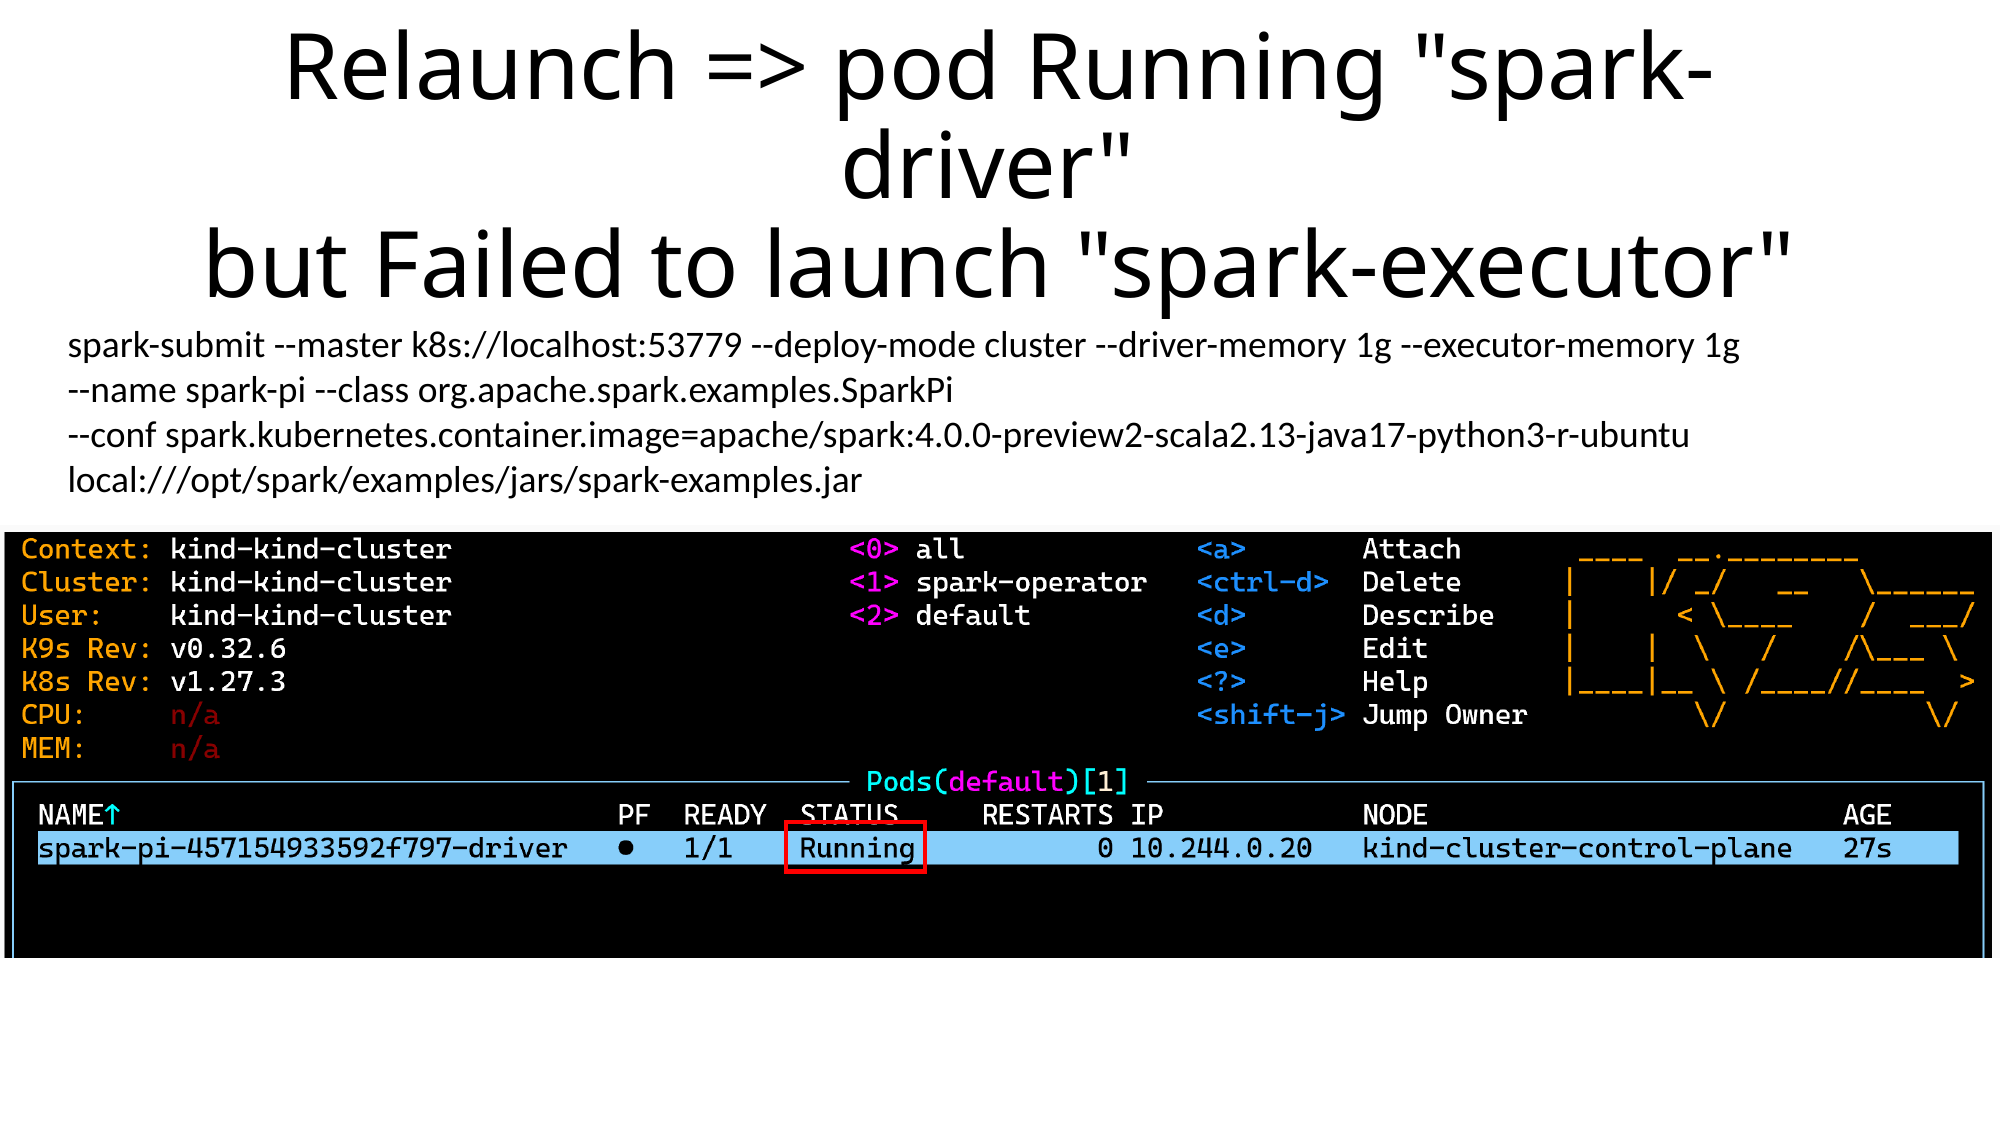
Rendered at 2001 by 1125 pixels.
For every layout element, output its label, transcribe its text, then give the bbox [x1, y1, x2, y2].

title Relaunch => pod Running "spark-driver" but Failed to launch "spark-executor" [137, 59, 1863, 278]
picture [0, 525, 2000, 958]
text_box spark-submit --master k8s://localhost:53779 --deploy-mode cluster --driver-memory 1g --executor-memory 1g --name spark-pi --class org.apache.spark.examples.SparkPi --conf spark.kubernetes.container.image=apache/spark:4.0.0-preview2-scala2.13-java17-python3-r-ubuntu local:///opt/spark/examples/jars/spark-examples.jar [52, 312, 1765, 508]
